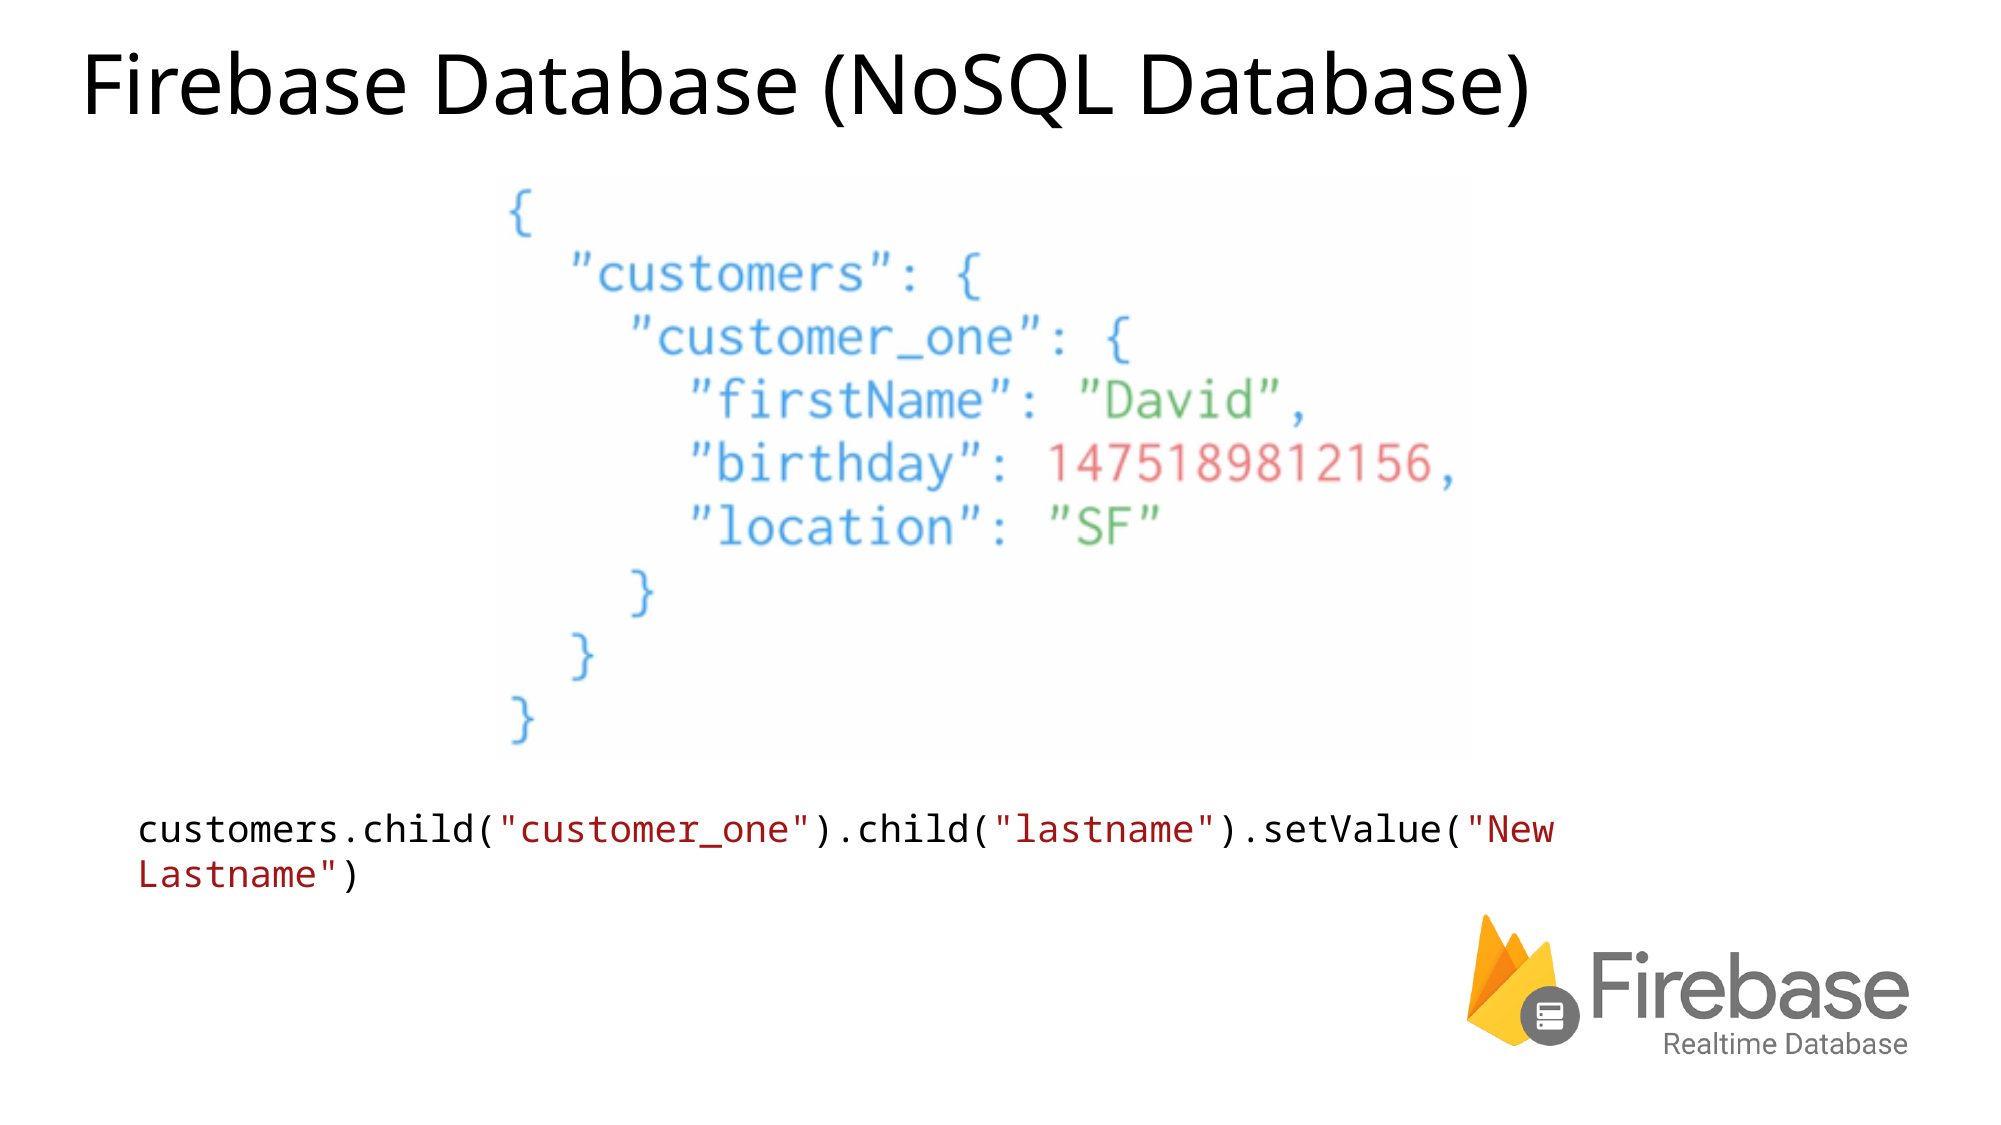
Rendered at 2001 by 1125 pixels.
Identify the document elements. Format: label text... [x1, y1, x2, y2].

picture [492, 176, 1473, 761]
text_box customers.child("customer_one").child("lastname").setValue("New Lastname") [122, 797, 1688, 903]
text_box Firebase Database (NoSQL Database) [65, 23, 1900, 139]
picture [1375, 841, 2000, 1125]
